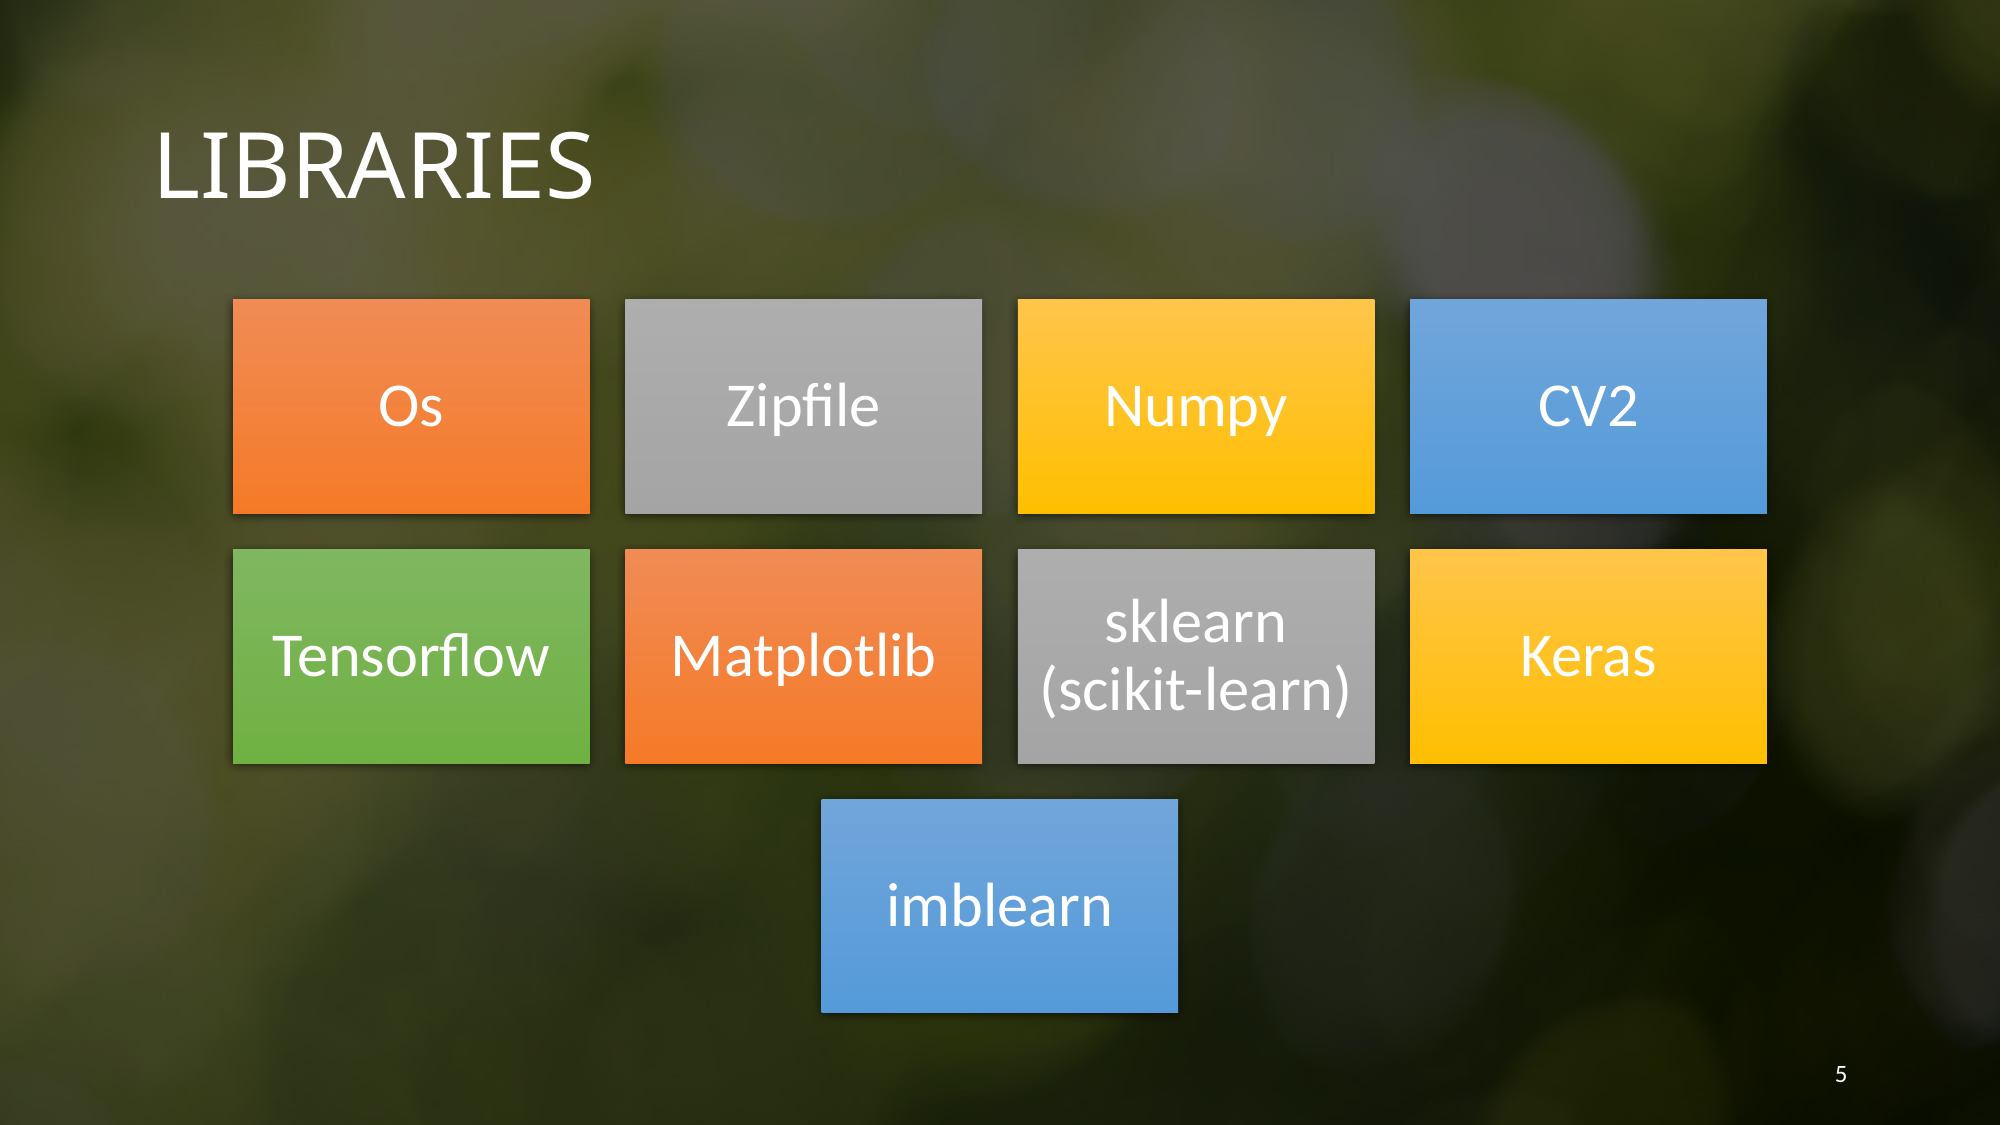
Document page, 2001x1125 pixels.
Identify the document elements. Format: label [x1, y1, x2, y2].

picture [0, 0, 2000, 1125]
list [137, 299, 1863, 1014]
